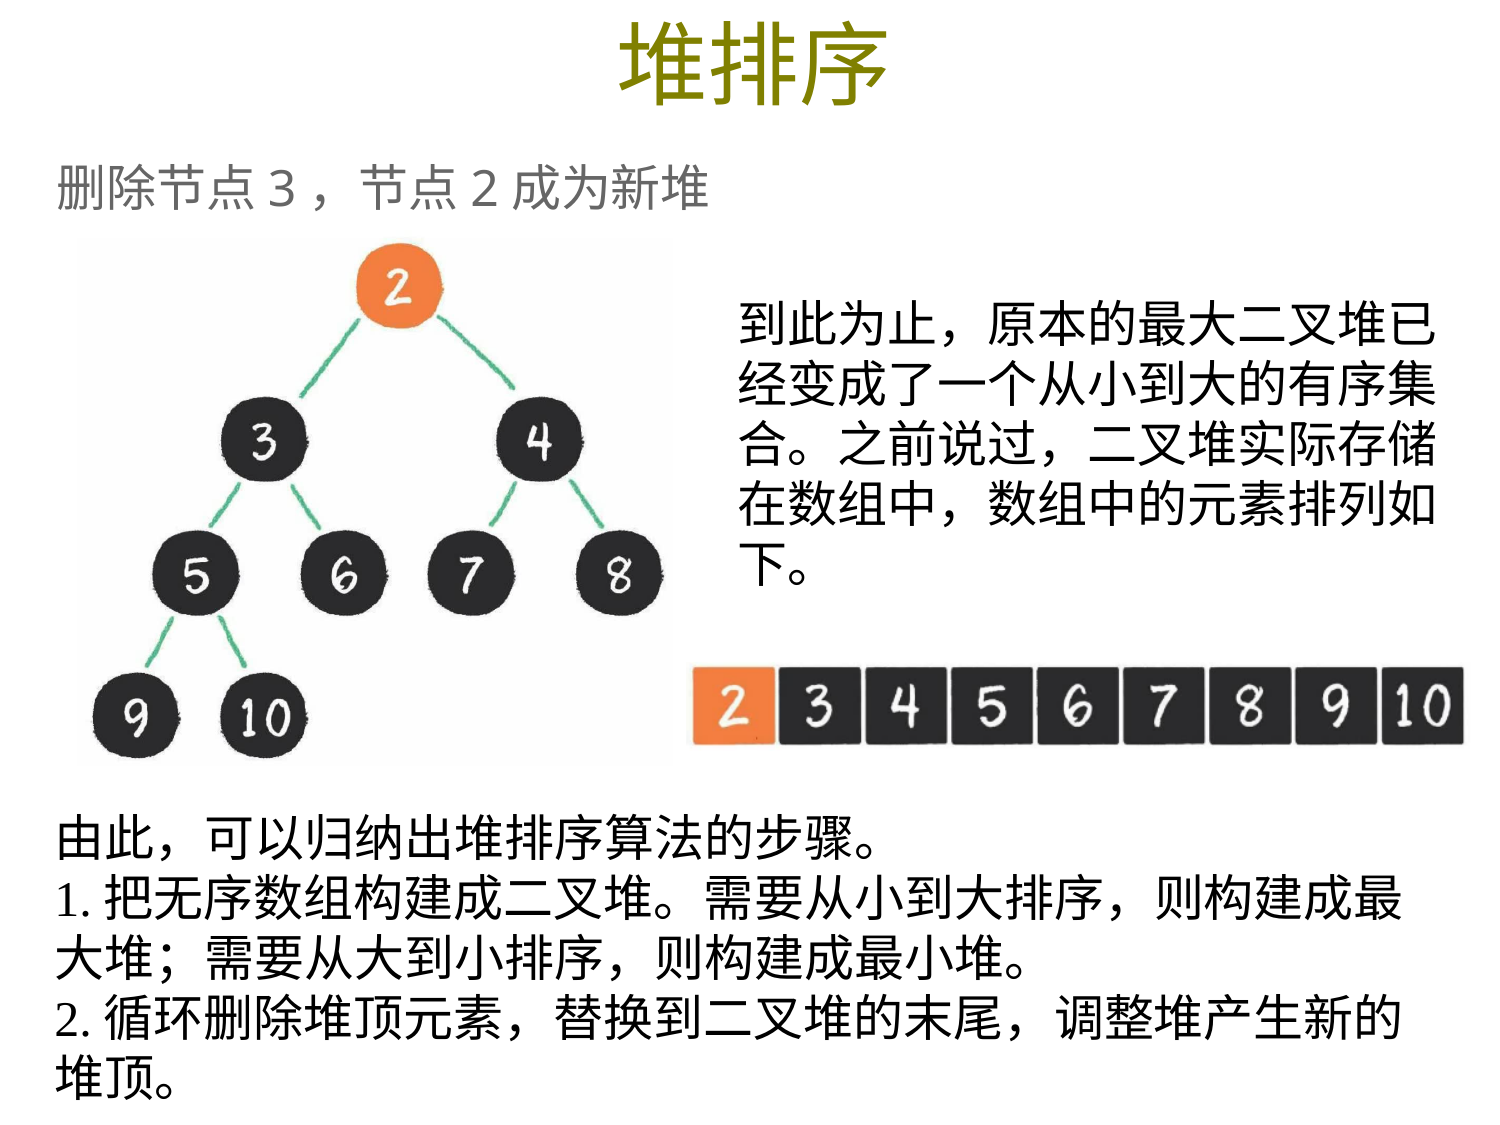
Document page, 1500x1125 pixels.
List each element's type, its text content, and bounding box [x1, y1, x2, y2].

text_box 到此为止，原本的最大二叉堆已经变成了一个从小到大的有序集合。之前说过，二叉堆实际存储在数组中，数组中的元素排列如下。 [722, 284, 1473, 600]
picture [686, 661, 1471, 751]
title 堆排序 [116, 30, 1392, 92]
text_box 删除节点3，节点2成为新堆顶。 [41, 148, 792, 284]
picture [29, 224, 674, 766]
text_box 由此，可以归纳出堆排序算法的步骤。 1.把无序数组构建成二叉堆。需要从小到大排序，则构建成最大堆；需要从大到小排序，则构建成最小堆。 2.循环删除堆顶元素，替换到二叉堆的末尾，调整堆产生新的堆顶。 [39, 799, 1434, 1114]
